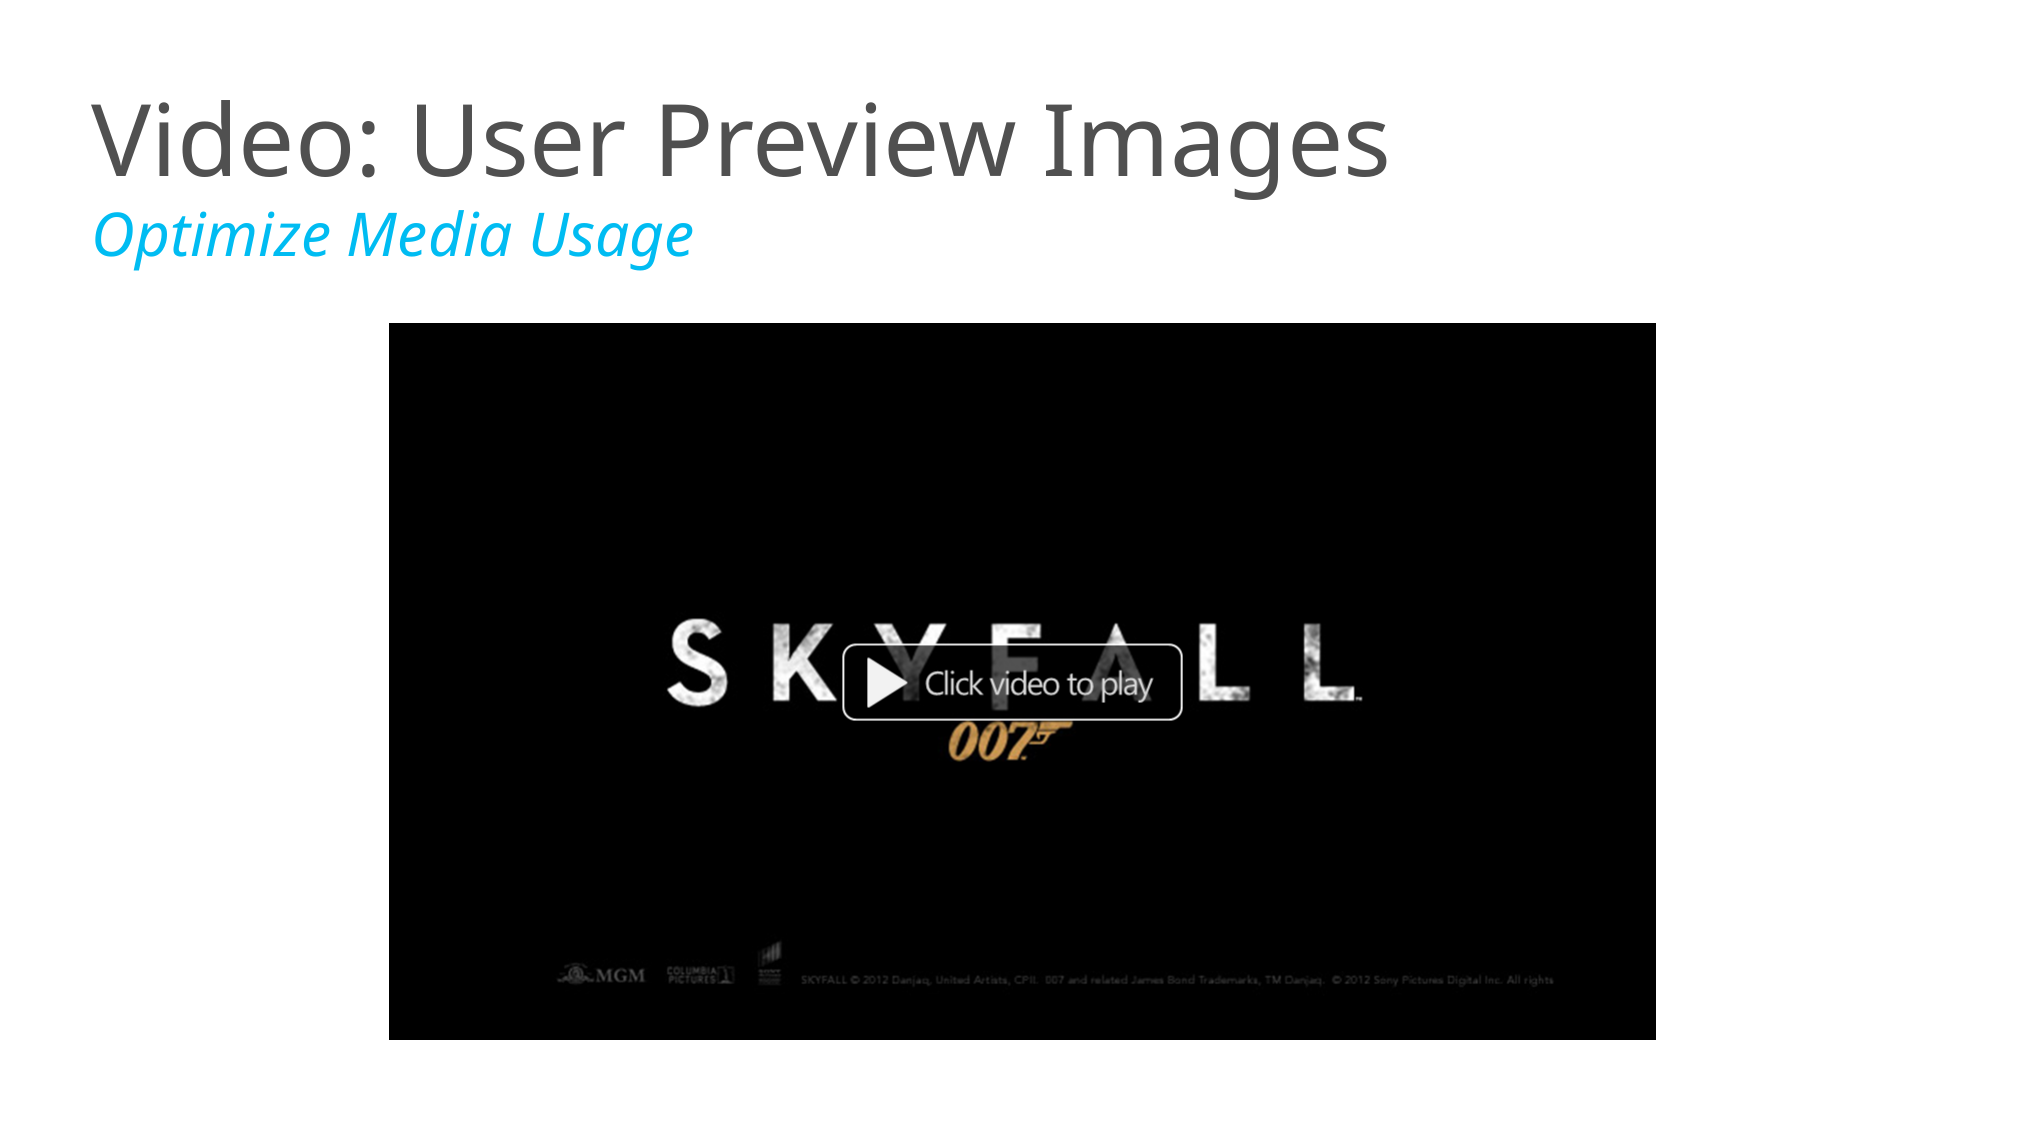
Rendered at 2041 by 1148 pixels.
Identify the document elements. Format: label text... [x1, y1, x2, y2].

picture [388, 323, 1656, 1041]
text_box Video: User Preview Images Optimize Media Usage [91, 76, 1928, 198]
